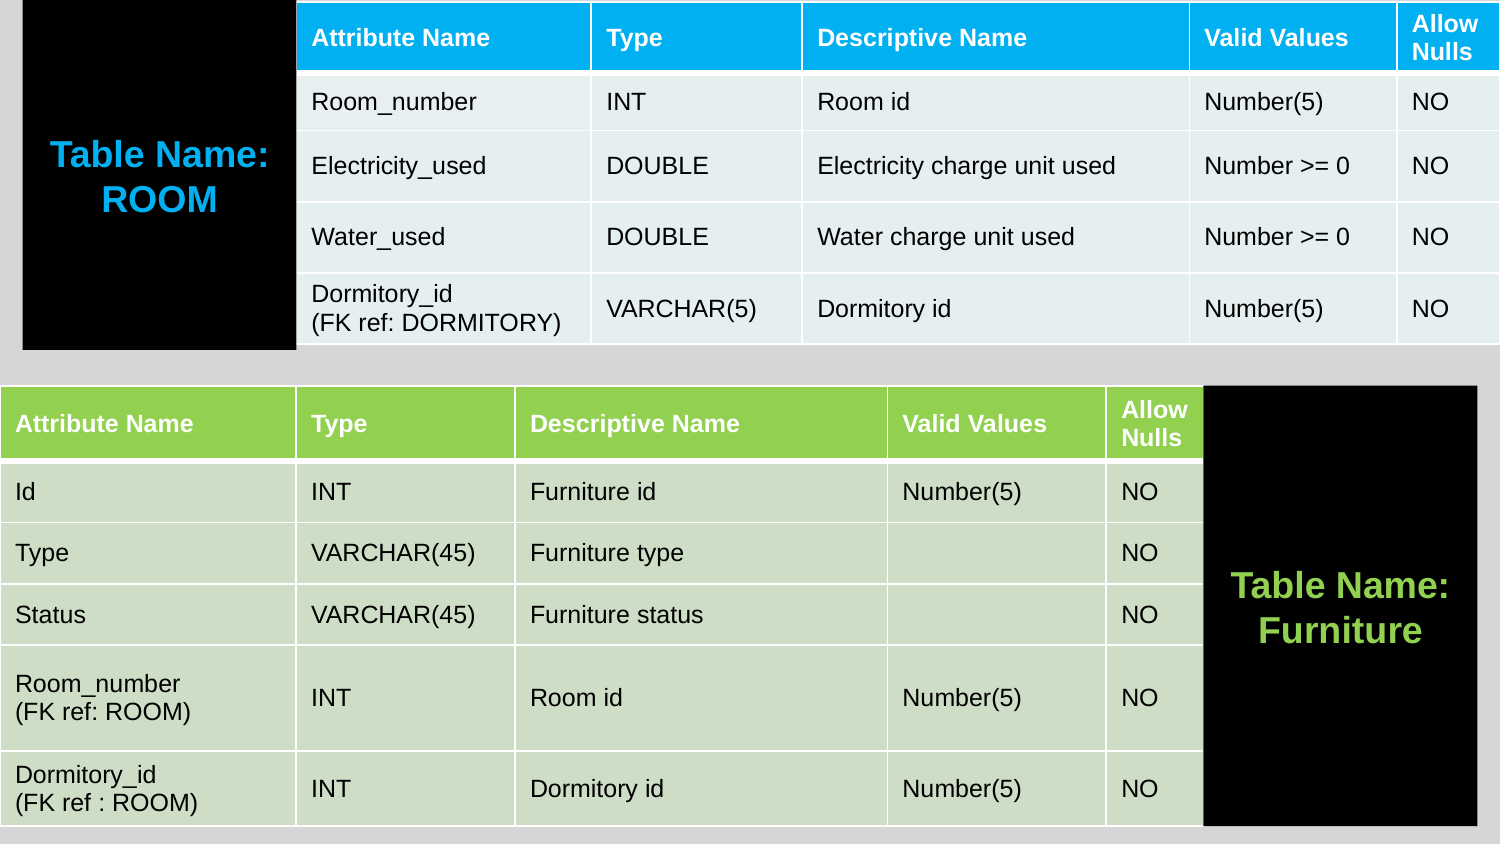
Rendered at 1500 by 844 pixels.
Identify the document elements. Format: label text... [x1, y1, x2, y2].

table_cell Furniture type [516, 523, 887, 583]
table_cell NO [1398, 274, 1499, 343]
table_cell INT [297, 646, 514, 750]
table_header Allow Nulls [1398, 3, 1499, 70]
table_cell NO [1398, 76, 1499, 130]
table_cell Electricity_used [297, 131, 590, 201]
table_cell Electricity charge unit used [803, 131, 1189, 201]
table_cell DOUBLE [592, 131, 801, 201]
table_header Type [297, 387, 514, 458]
table_cell Number(5) [888, 464, 1105, 522]
table_header Valid Values [1190, 3, 1396, 70]
table_cell NO [1398, 203, 1499, 272]
table_cell Number(5) [888, 646, 1105, 750]
table_cell Number >= 0 [1190, 131, 1396, 201]
table_header Descriptive Name [803, 3, 1189, 70]
table_cell NO [1107, 646, 1203, 750]
table_cell Room_number (FK ref: ROOM) [1, 646, 295, 750]
table_cell Dormitory_id (FK ref: DORMITORY) [297, 274, 590, 343]
table_cell Dormitory id [516, 752, 887, 825]
table_header Attribute Name [1, 387, 295, 458]
table_cell Number(5) [888, 752, 1105, 825]
table_header Valid Values [888, 387, 1105, 458]
table_header Attribute Name [297, 3, 590, 70]
table_cell Water charge unit used [803, 203, 1189, 272]
table_cell [888, 523, 1105, 583]
table_header Allow Nulls [1107, 387, 1203, 458]
table_cell Dormitory id [803, 274, 1189, 343]
table_cell Room id [516, 646, 887, 750]
table_cell Id [1, 464, 295, 522]
table_cell VARCHAR(45) [297, 585, 514, 644]
table_cell NO [1107, 523, 1203, 583]
table_cell Water_used [297, 203, 590, 272]
table_header Type [592, 3, 801, 70]
table_cell Room_number [297, 76, 590, 130]
table_cell Status [1, 585, 295, 644]
text_box Table Name: Furniture [1203, 385, 1478, 827]
table_cell Dormitory_id (FK ref : ROOM) [1, 752, 295, 825]
table_cell Room id [803, 76, 1189, 130]
table_cell NO [1107, 464, 1203, 522]
table_cell INT [297, 752, 514, 825]
table_cell Furniture status [516, 585, 887, 644]
table_cell Type [1, 523, 295, 583]
table_cell NO [1398, 131, 1499, 201]
table_cell [888, 585, 1105, 644]
table_cell Number(5) [1190, 76, 1396, 130]
table_header Descriptive Name [516, 387, 887, 458]
table_cell INT [297, 464, 514, 522]
table_cell VARCHAR(5) [592, 274, 801, 343]
table_cell Number(5) [1190, 274, 1396, 343]
text_box Table Name: ROOM [22, 0, 297, 350]
table_cell Furniture id [516, 464, 887, 522]
table_cell DOUBLE [592, 203, 801, 272]
table_cell NO [1107, 752, 1203, 825]
table_cell Number >= 0 [1190, 203, 1396, 272]
table_cell INT [592, 76, 801, 130]
table_cell VARCHAR(45) [297, 523, 514, 583]
table_cell NO [1107, 585, 1203, 644]
